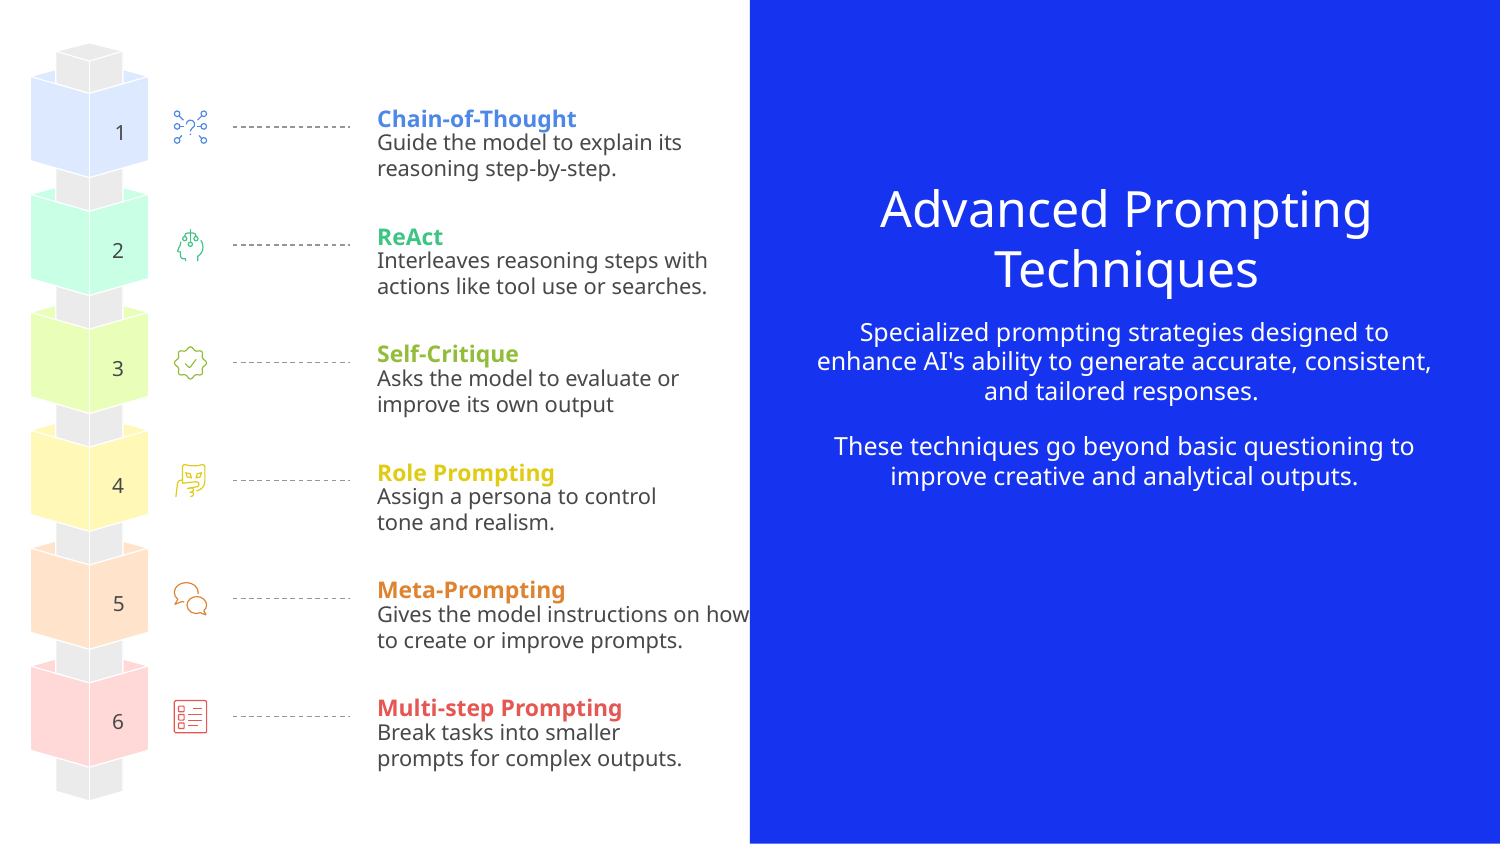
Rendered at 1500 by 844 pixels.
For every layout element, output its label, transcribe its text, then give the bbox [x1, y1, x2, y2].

text_box Specialized prompting strategies designed to enhance AI's ability to generate accurate, consistent, and tailored responses. These techniques go beyond basic questioning to improve creative and analytical outputs. [830, 301, 1450, 761]
text_box Advanced Prompting Techniques [830, 216, 1452, 259]
text_box [749, 0, 1500, 844]
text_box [30, 42, 826, 802]
